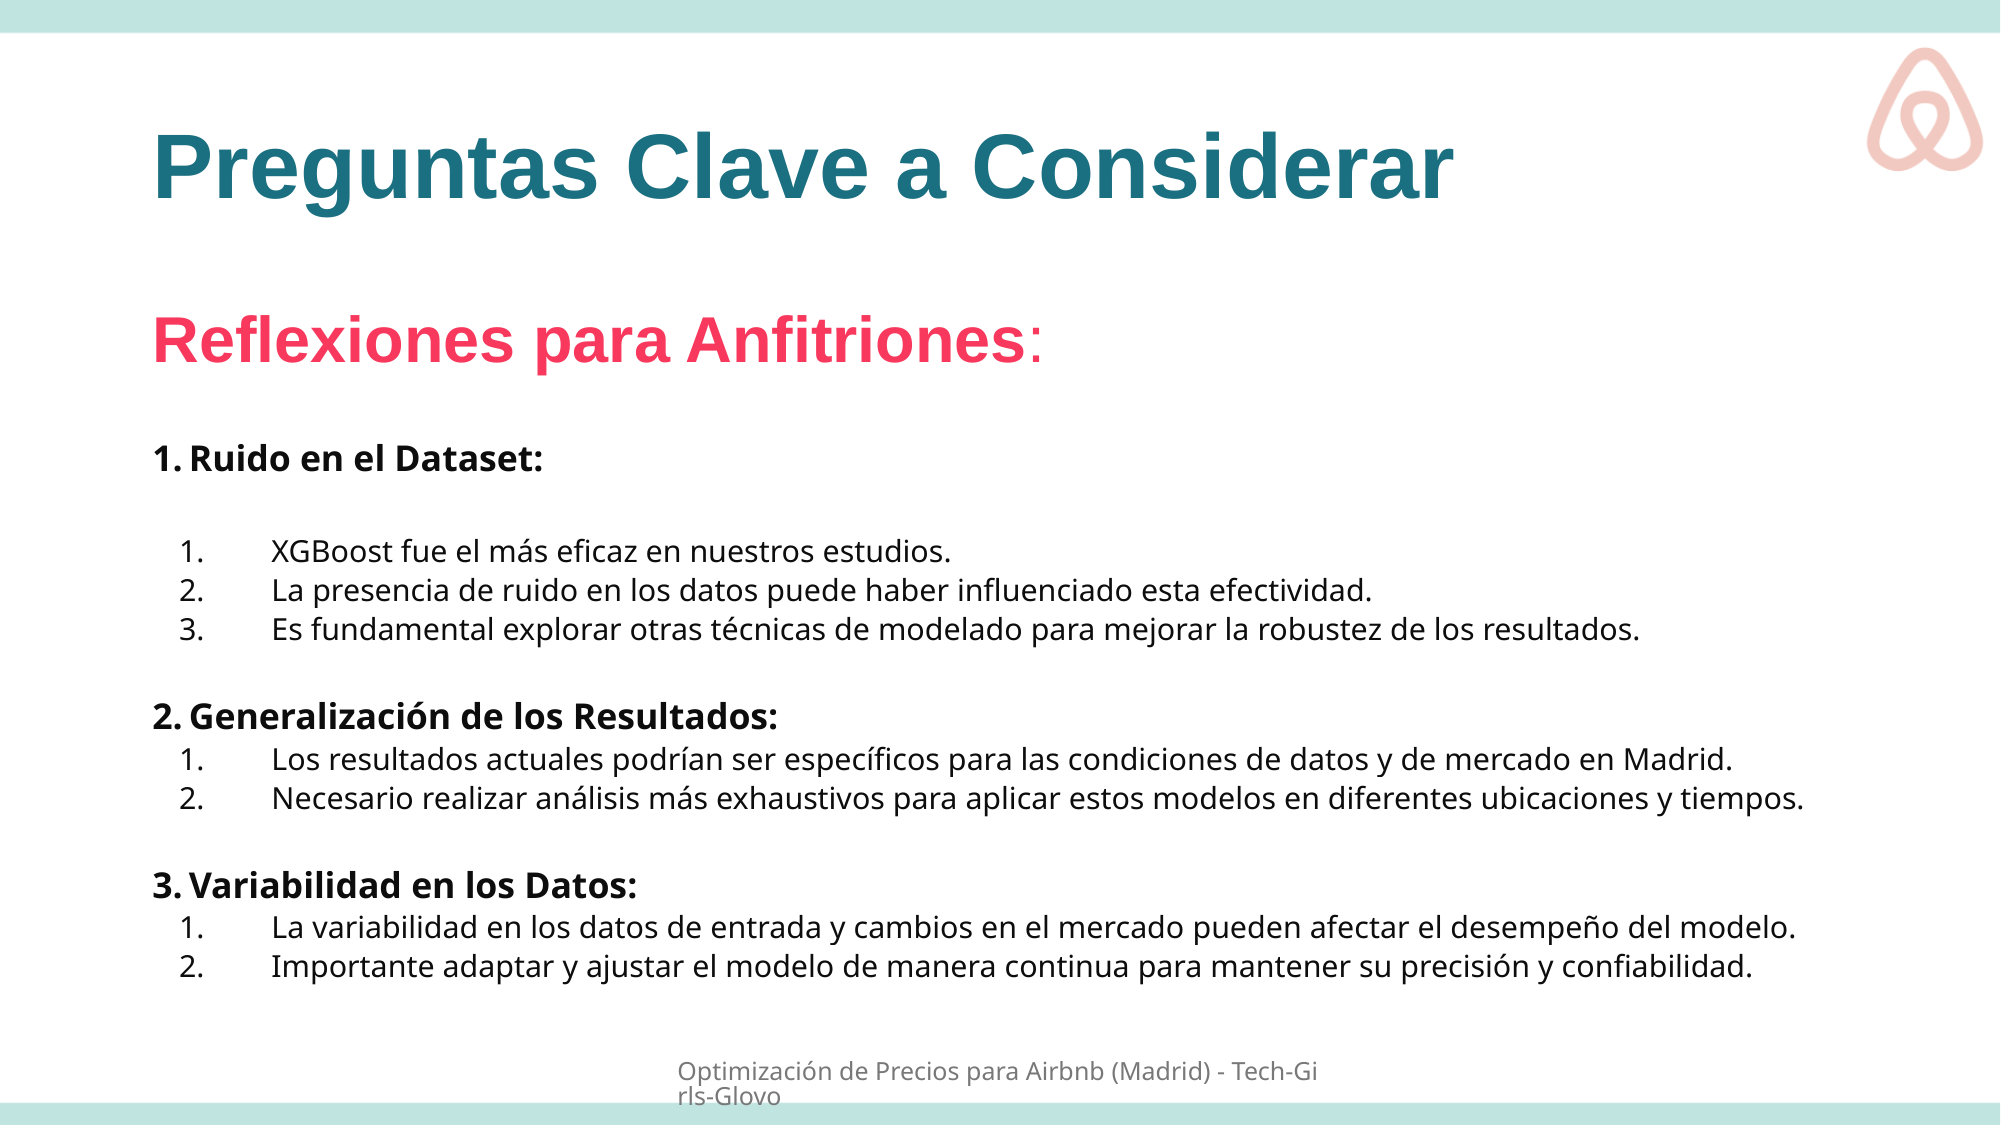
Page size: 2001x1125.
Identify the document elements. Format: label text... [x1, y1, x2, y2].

picture [0, 0, 2001, 1125]
list Reflexiones para Anfitriones: Ruido en el Dataset: XGBoost fue el más eficaz en nuestros estudios. La presencia de ruido en los datos puede haber influenciado esta efectividad. Es fundamental explorar otras técnicas de modelado para mejorar la robustez de los resultados. Generalización de los Resultados: Los resultados actuales podrían ser específicos para las condiciones de datos y de mercado en Madrid. Necesario realizar análisis más exhaustivos para aplicar estos modelos en diferentes ubicaciones y tiempos. Variabilidad en los Datos: La variabilidad en los datos de entrada y cambios en el mercado pueden afectar el desempeño del modelo. Importante adaptar y ajustar el modelo de manera continua para mantener su precisión y confiabilidad. [137, 299, 1863, 1014]
title Preguntas Clave a Considerar [137, 59, 1863, 278]
footer Optimización de Precios para Airbnb (Madrid) - Tech-Girls-Glovo [662, 1042, 1338, 1103]
